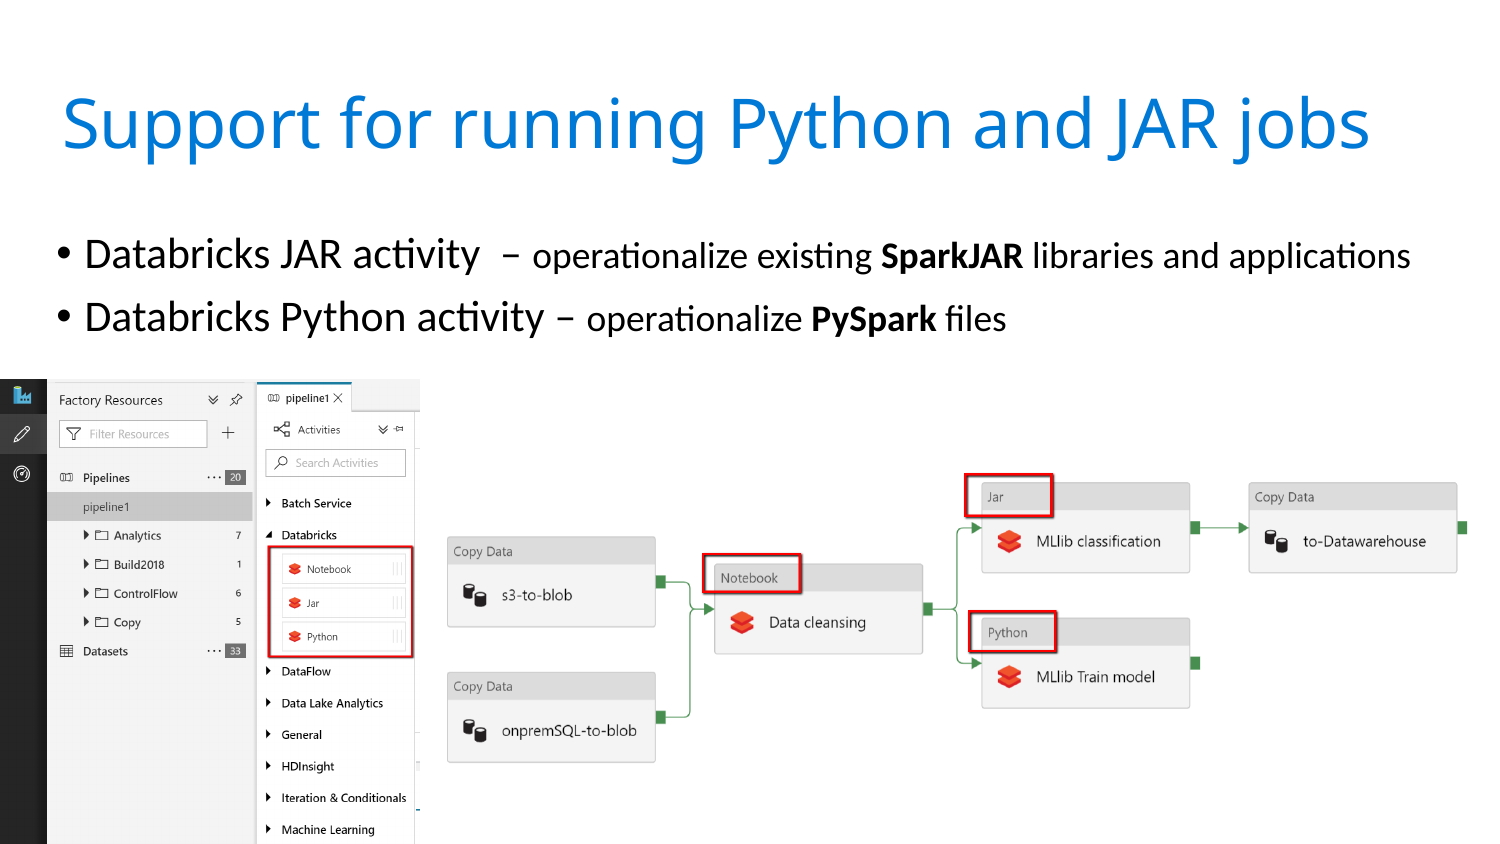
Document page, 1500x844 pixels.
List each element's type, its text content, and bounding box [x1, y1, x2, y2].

title Support for running Python and JAR jobs [47, 44, 1397, 208]
picture [0, 379, 420, 844]
picture [422, 456, 1500, 794]
list Databricks JAR activity – operationalize existing SparkJAR libraries and applications Databricks Python activity – operationalize PySpark files [41, 223, 1492, 730]
